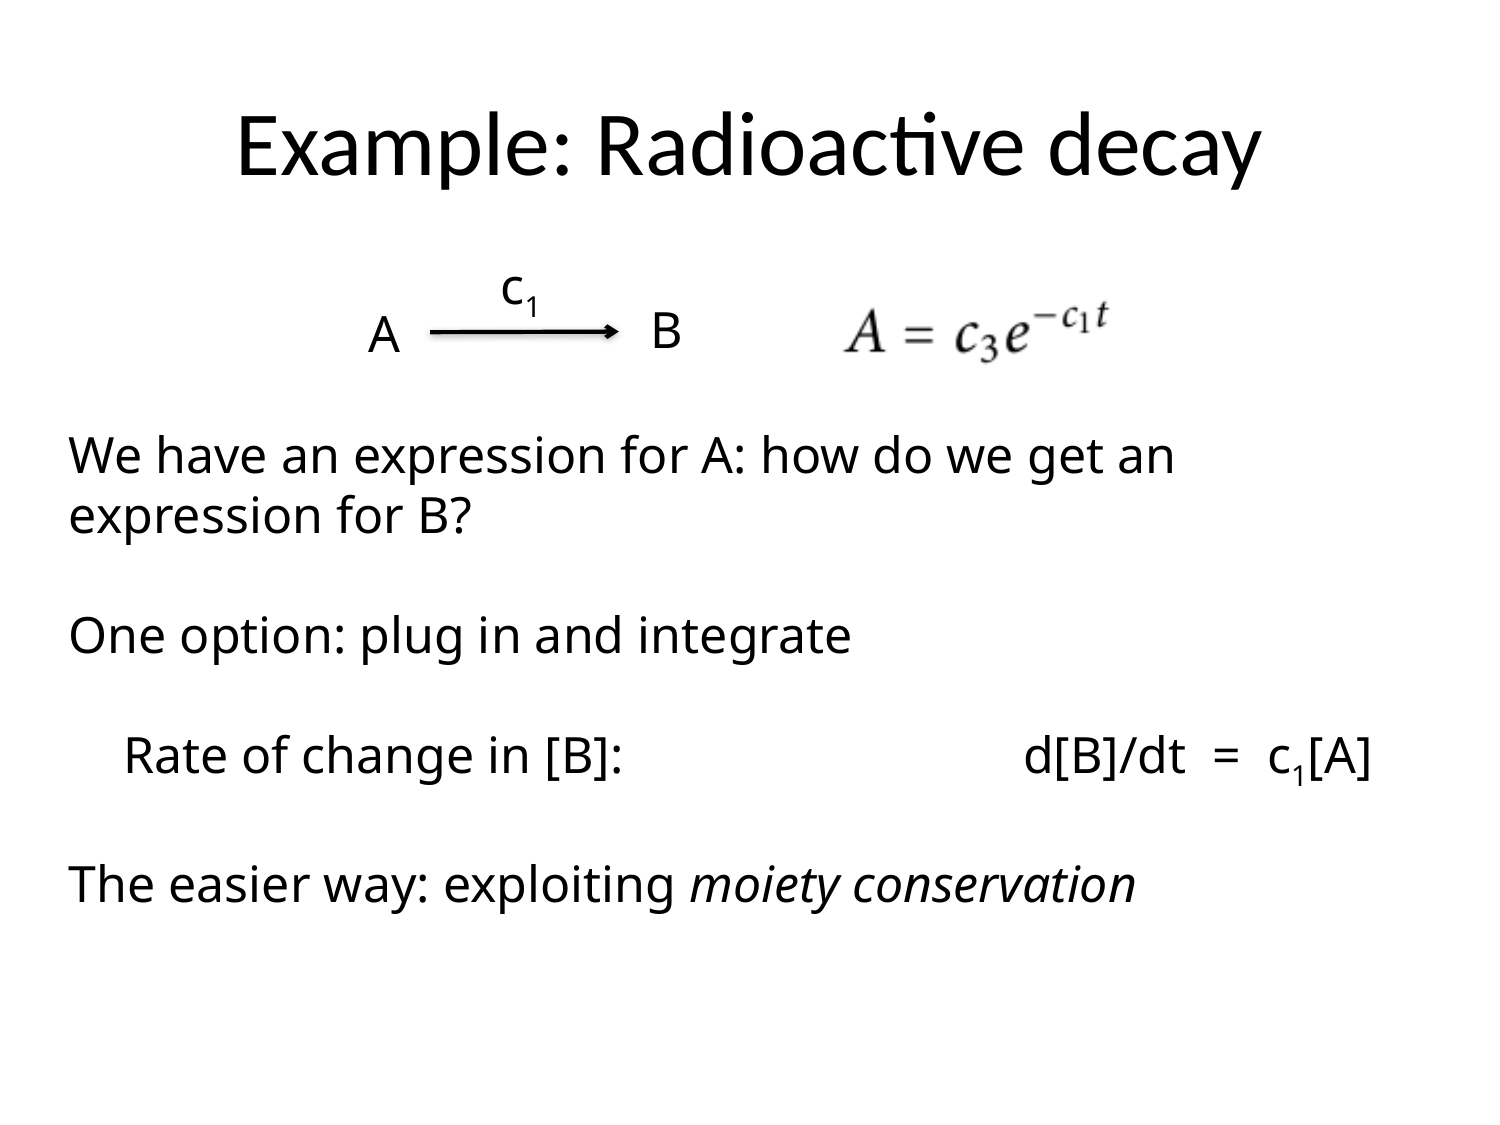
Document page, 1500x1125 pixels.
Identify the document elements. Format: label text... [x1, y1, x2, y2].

text_box We have an expression for A: how do we get an expression for B? One option: plug in and integrate Rate of change in [B]: d[B]/dt = c1[A] The easier way: exploiting moiety conservation [53, 416, 1443, 920]
title Example: Radioactive decay [75, 45, 1425, 233]
text_box B [636, 291, 712, 367]
text_box A [354, 294, 431, 370]
text_box c1 [485, 247, 562, 329]
picture [831, 282, 1124, 388]
